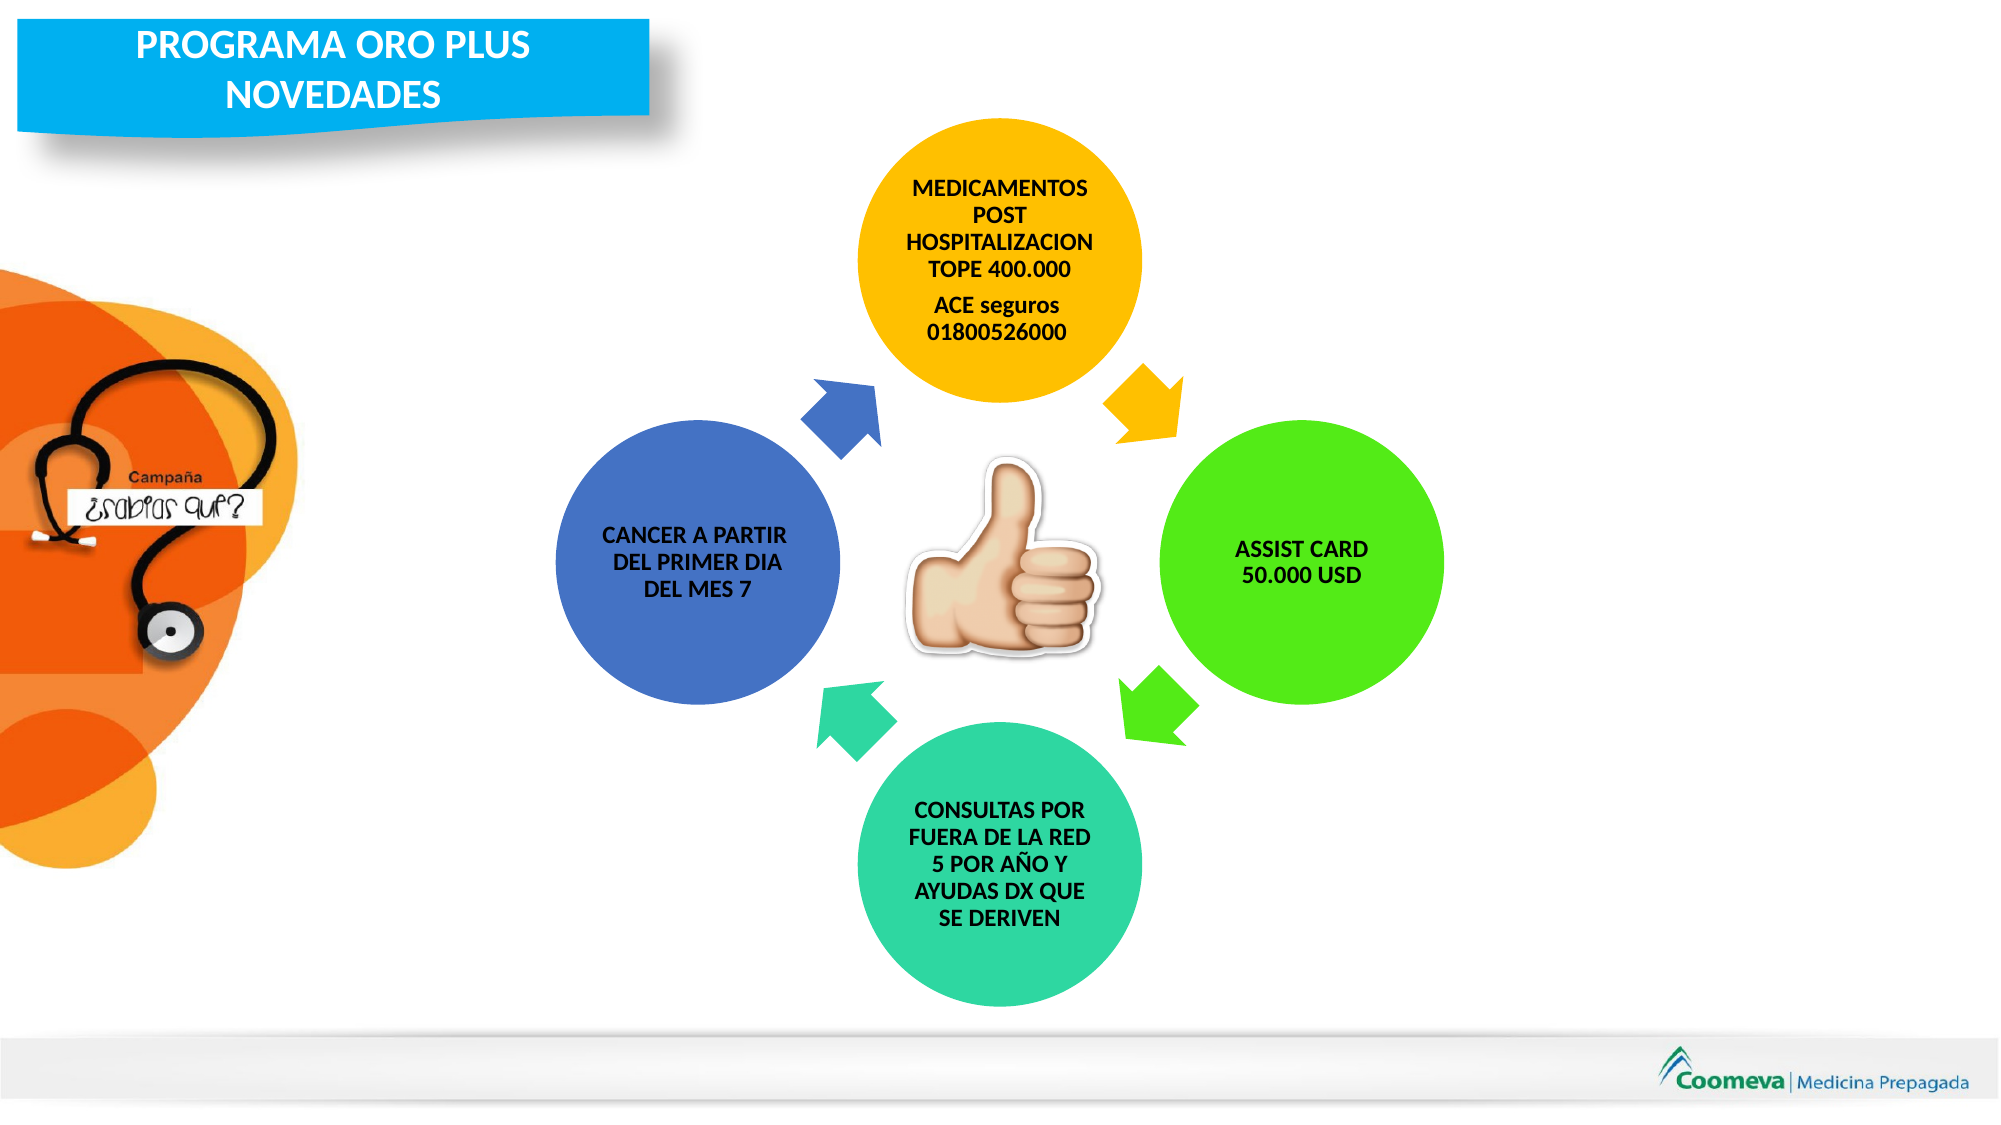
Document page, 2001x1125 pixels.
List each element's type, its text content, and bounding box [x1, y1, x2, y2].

text_box PROGRAMA ORO PLUS NOVEDADES [17, 18, 650, 138]
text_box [333, 117, 1667, 1007]
picture [0, 0, 2000, 1125]
